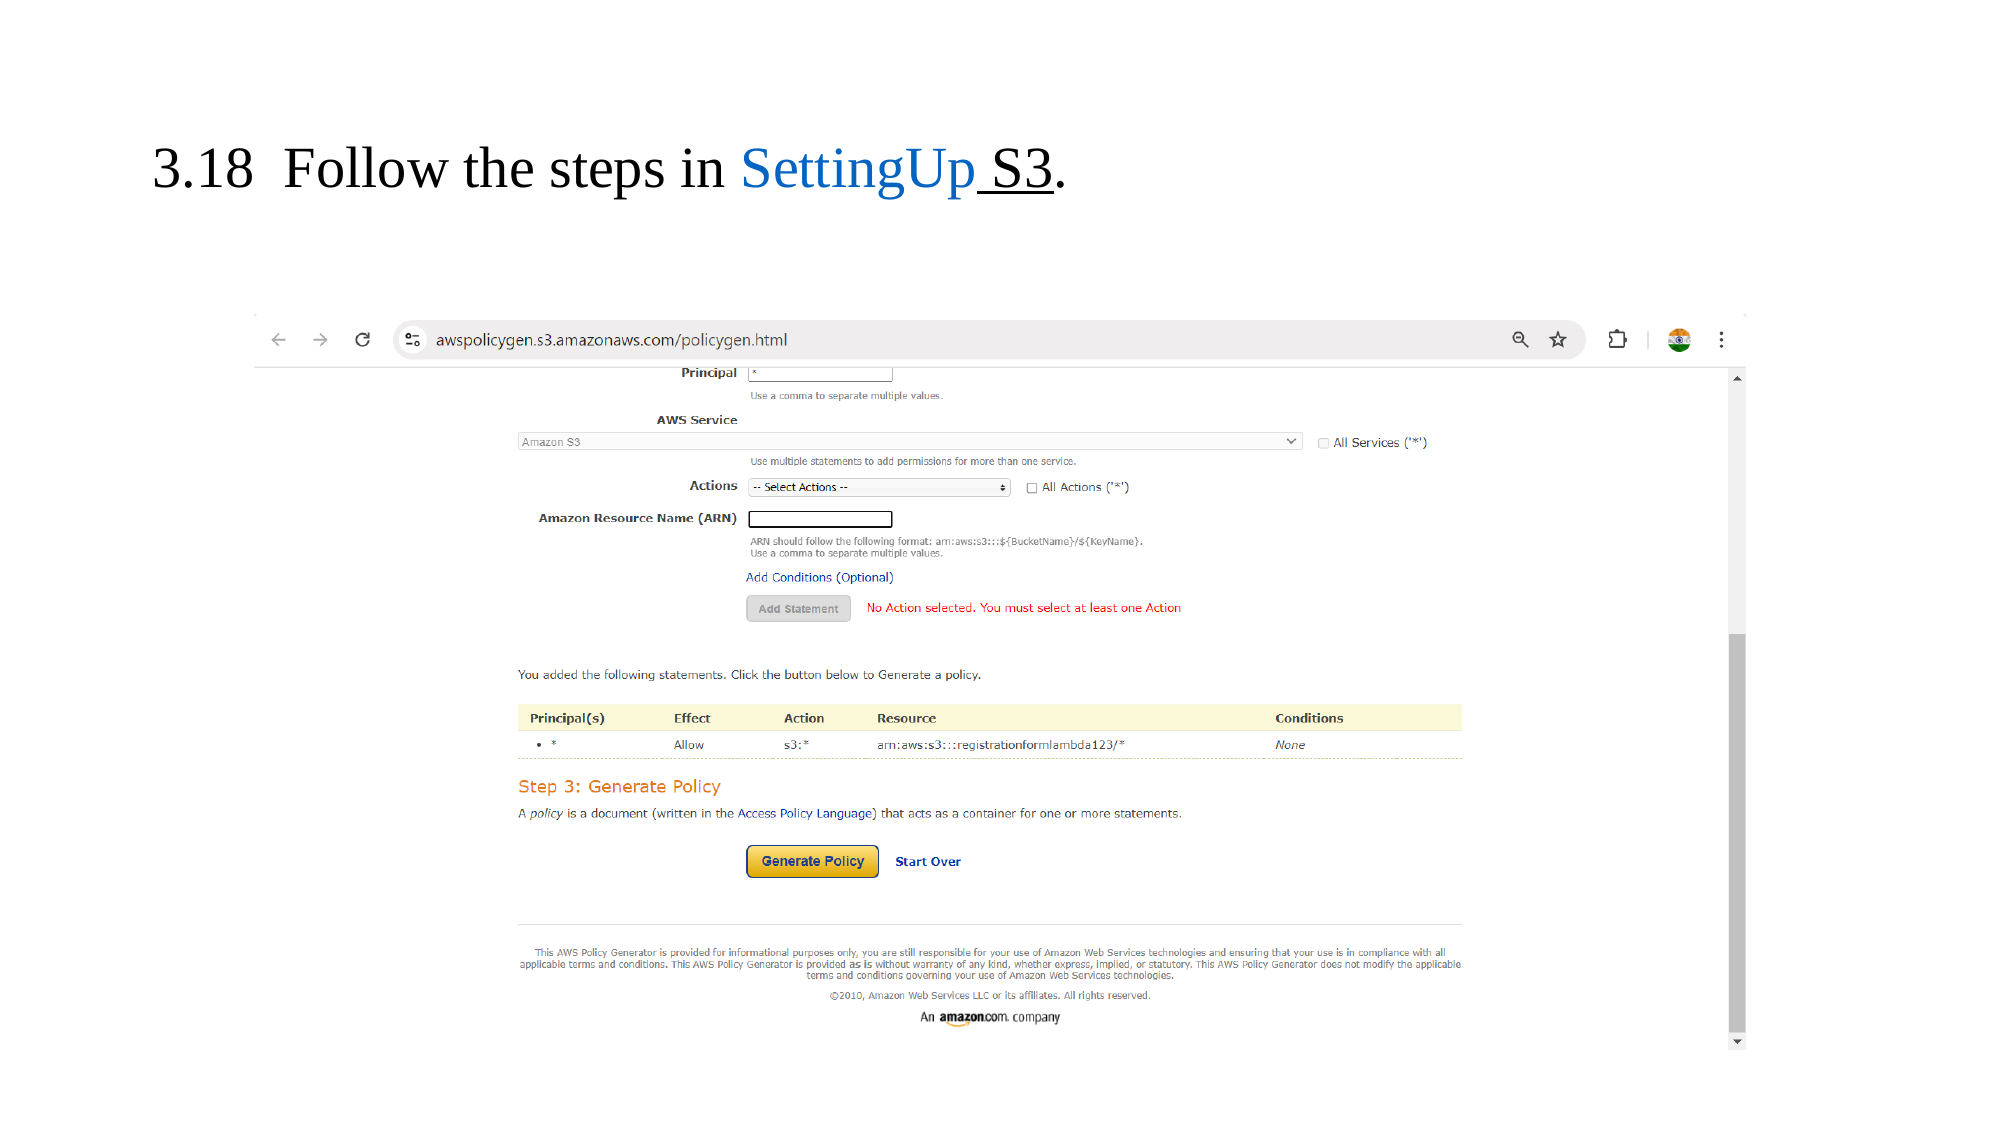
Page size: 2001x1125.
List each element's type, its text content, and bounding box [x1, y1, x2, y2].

picture [254, 314, 1746, 1050]
title 3.18 Follow the steps in SettingUp S3. [137, 59, 1863, 278]
